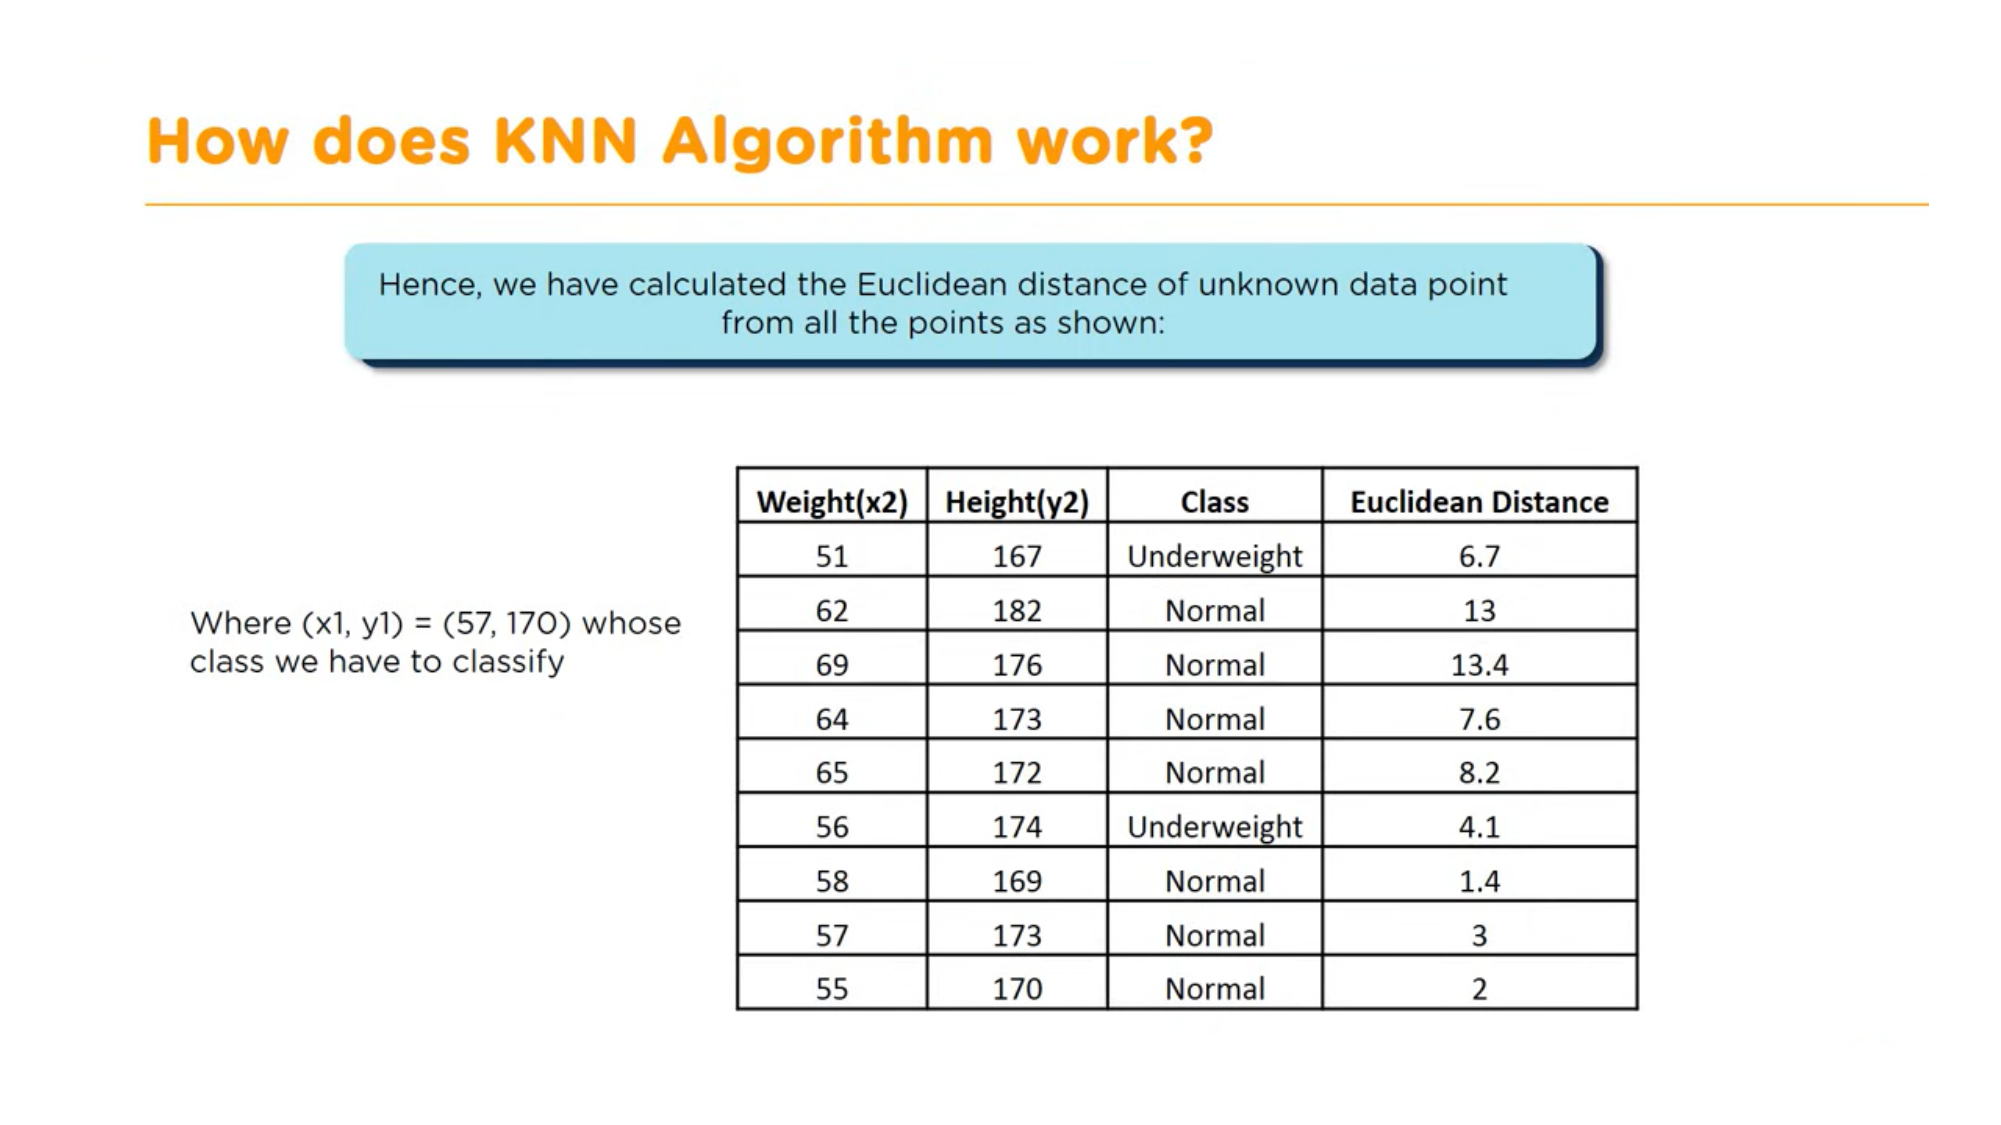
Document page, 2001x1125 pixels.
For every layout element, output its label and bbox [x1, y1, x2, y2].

picture [70, 59, 1930, 1045]
